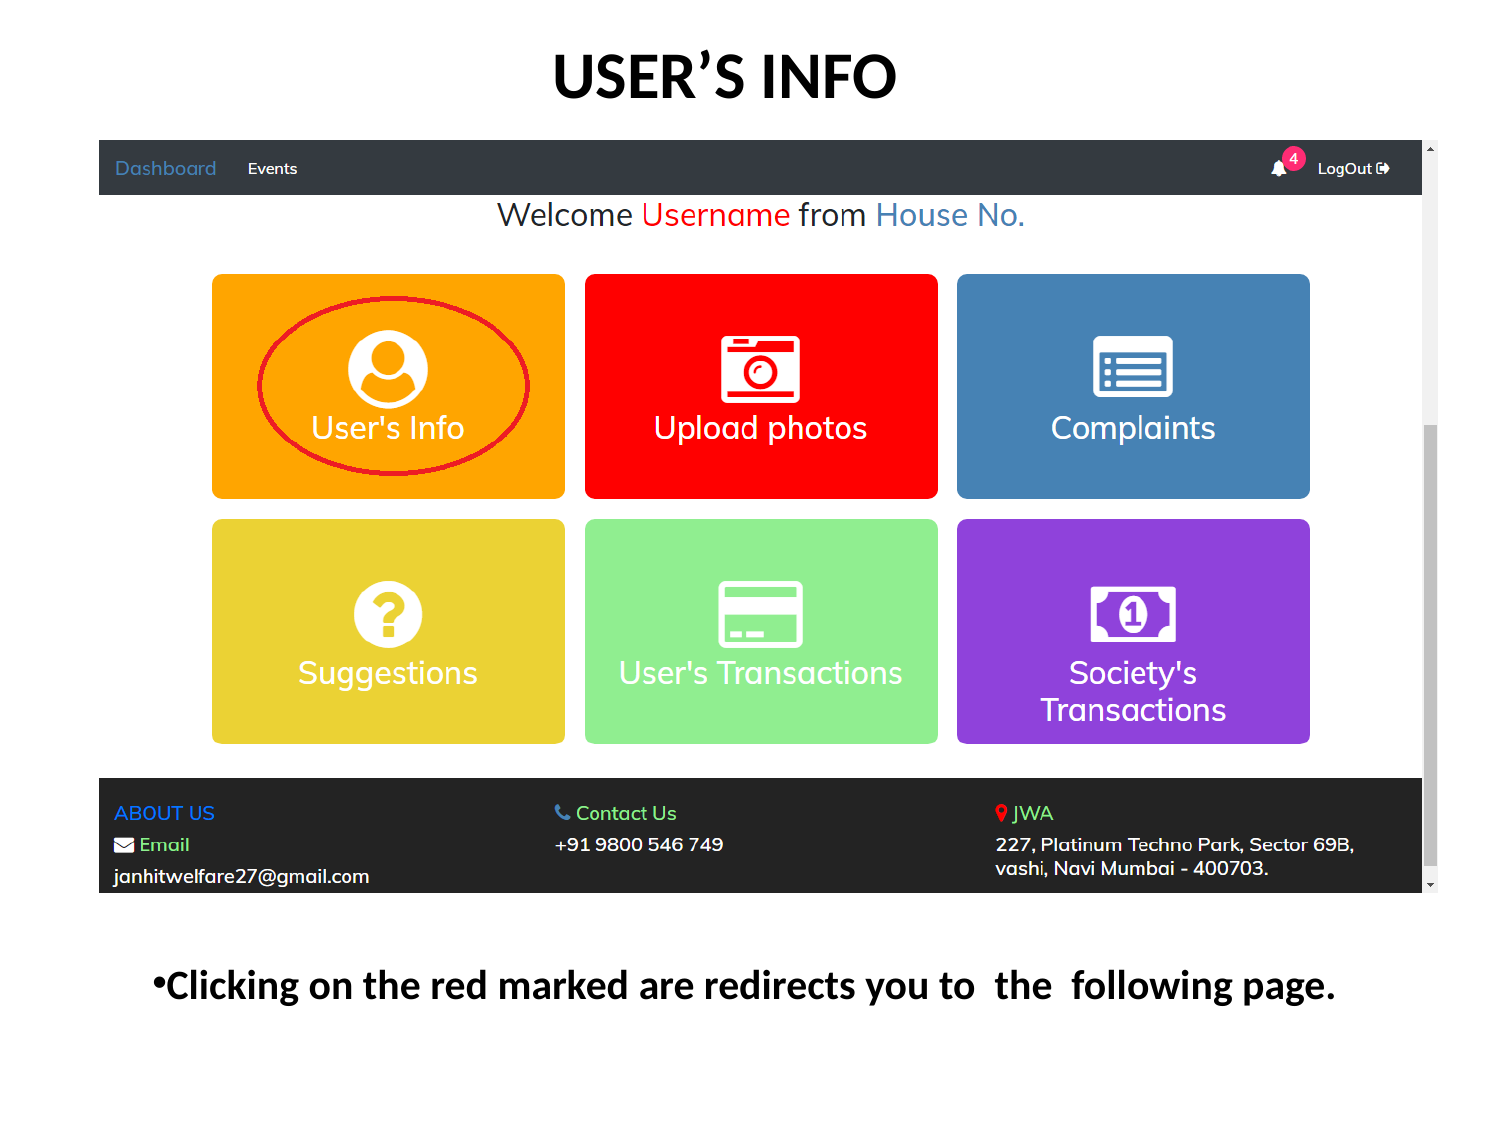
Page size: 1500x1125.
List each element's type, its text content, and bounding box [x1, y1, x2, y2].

picture [99, 140, 1438, 893]
text_box Clicking on the red marked are redirects you to the following page. [137, 950, 1463, 1015]
text_box USER’S INFO [237, 24, 1213, 120]
